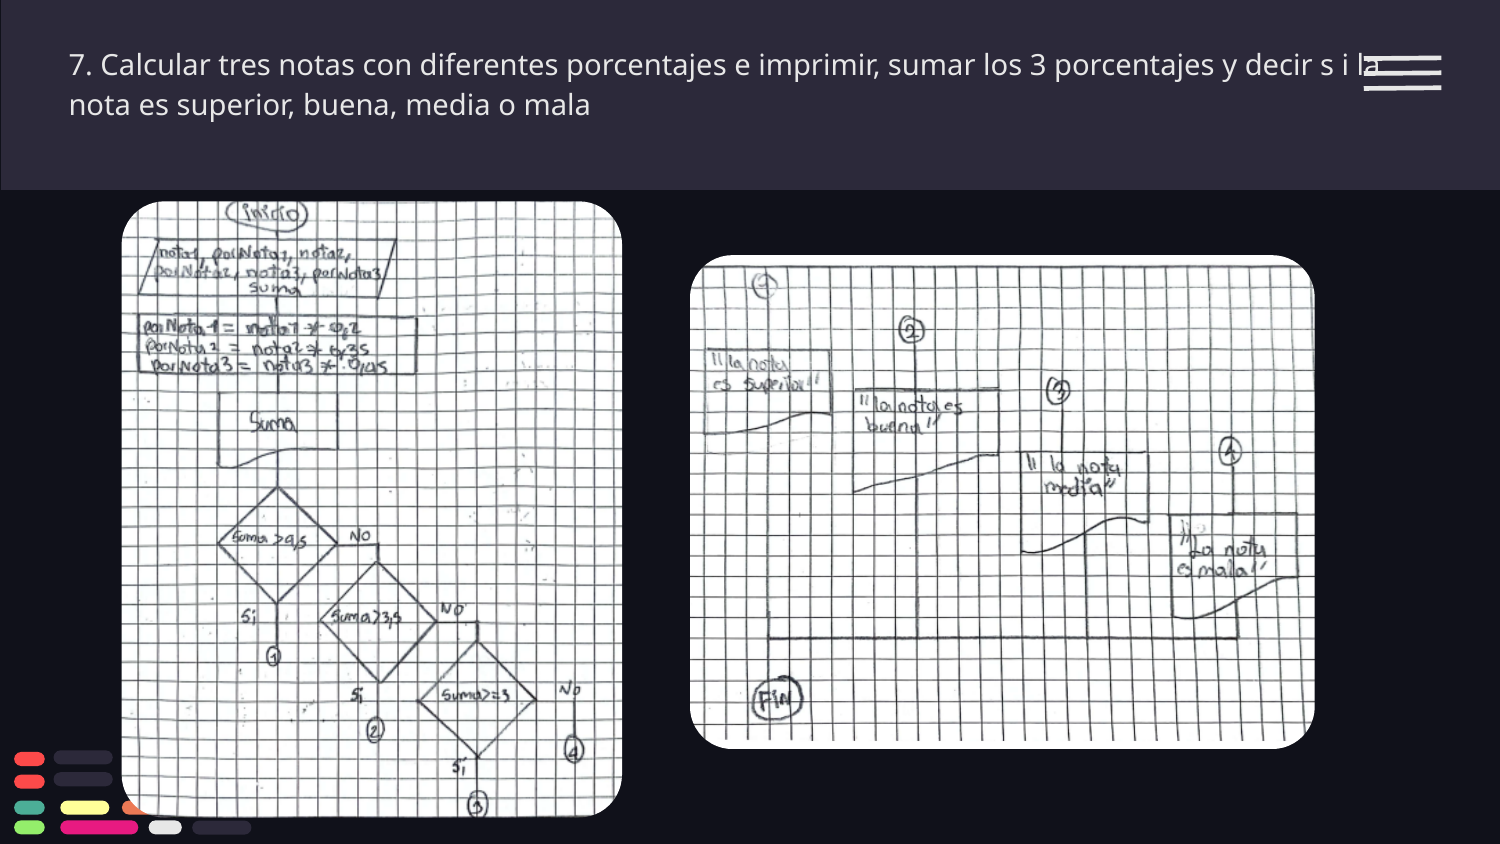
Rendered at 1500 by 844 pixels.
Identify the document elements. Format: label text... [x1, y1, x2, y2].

picture [63, 201, 681, 818]
picture [689, 254, 1315, 750]
text_box 7. Calcular tres notas con diferentes porcentajes e imprimir, sumar los 3 porcentajes y decir s i la nota es superior, buena, media o mala [53, 25, 1432, 256]
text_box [13, 750, 252, 835]
